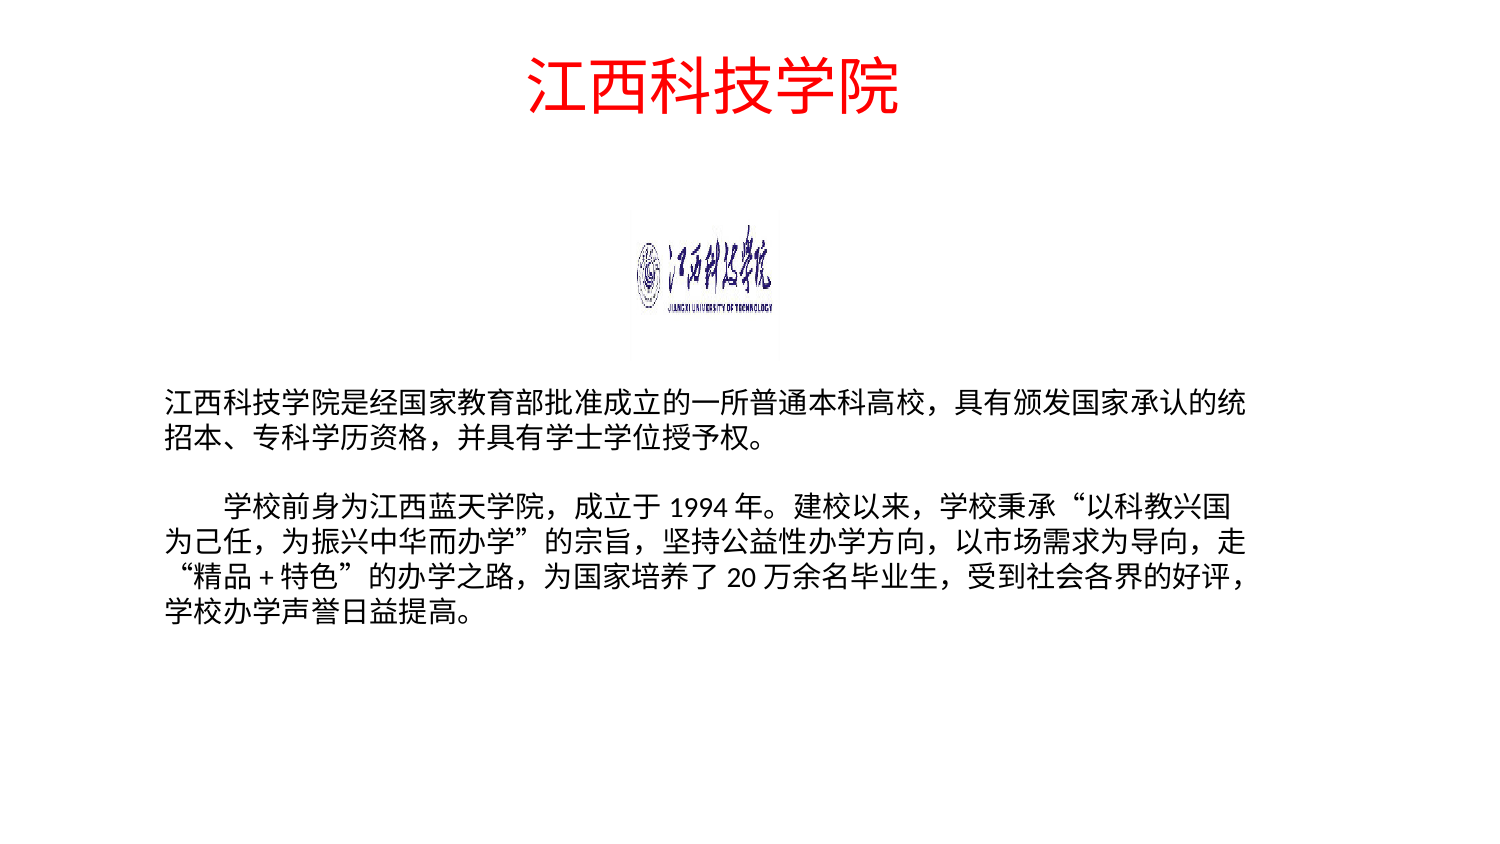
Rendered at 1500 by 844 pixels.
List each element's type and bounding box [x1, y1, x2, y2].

picture [629, 210, 780, 361]
